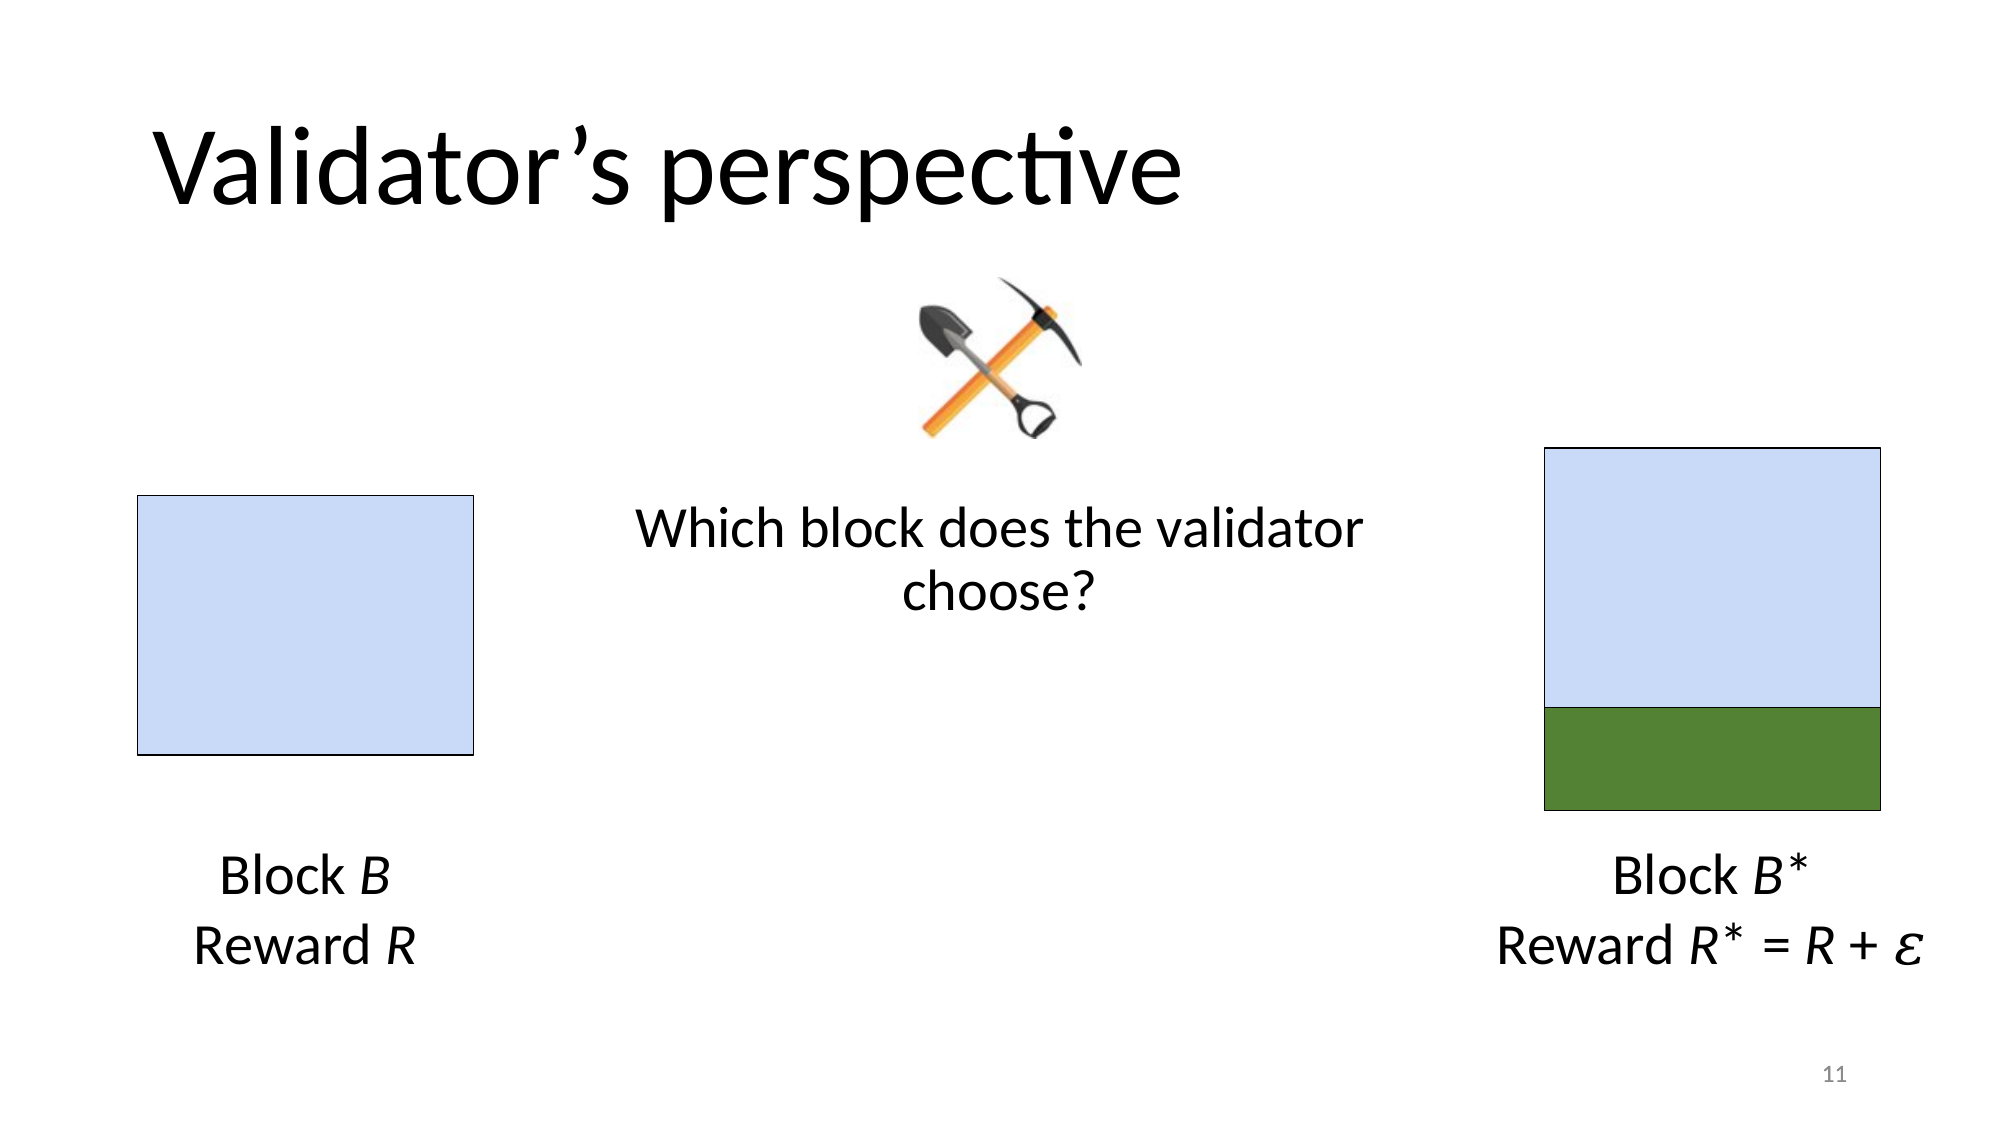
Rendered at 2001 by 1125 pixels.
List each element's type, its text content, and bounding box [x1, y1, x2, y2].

text_box [1544, 447, 1881, 708]
text_box [137, 495, 474, 756]
picture [918, 277, 1082, 439]
title Validator’s perspective [137, 59, 1863, 278]
text_box Block B* Reward R* = R + 𝜀 [1481, 828, 1944, 984]
list Which block does the validator choose? [529, 489, 1471, 630]
text_box [1544, 708, 1881, 811]
text_box Block B Reward R [179, 828, 433, 984]
